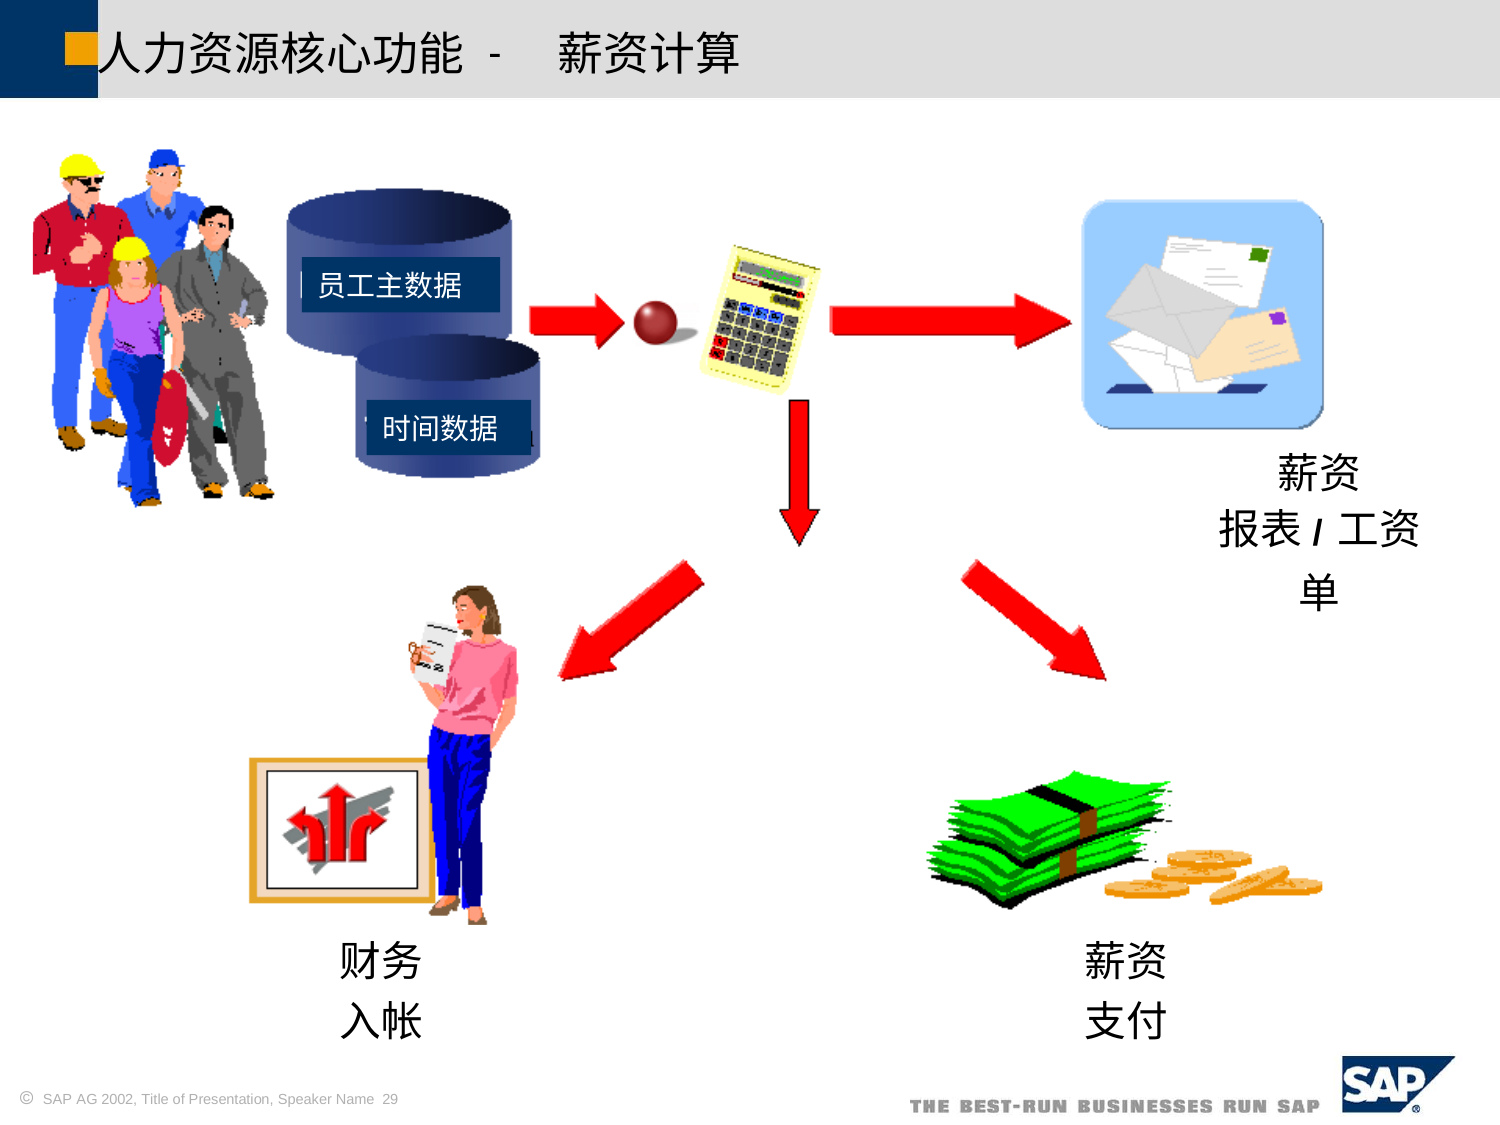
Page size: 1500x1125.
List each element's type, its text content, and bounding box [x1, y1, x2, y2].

text_box  SAP AG 2002, Title of Presentation, Speaker Name 29 [17, 1088, 410, 1110]
text_box 薪资 支付 [974, 924, 1275, 1050]
text_box [0, 0, 1500, 1125]
text_box 薪资 报表/工资单 [1149, 437, 1488, 563]
text_box 薪资计算 [555, 30, 753, 80]
text_box 员工主数据 [301, 257, 502, 313]
text_box - [486, 30, 523, 80]
text_box 人力资源核心功能 [94, 30, 476, 80]
text_box 时间数据 [366, 399, 534, 456]
text_box 财务 入帐 [262, 924, 500, 1050]
text_box [32, 120, 1468, 1038]
